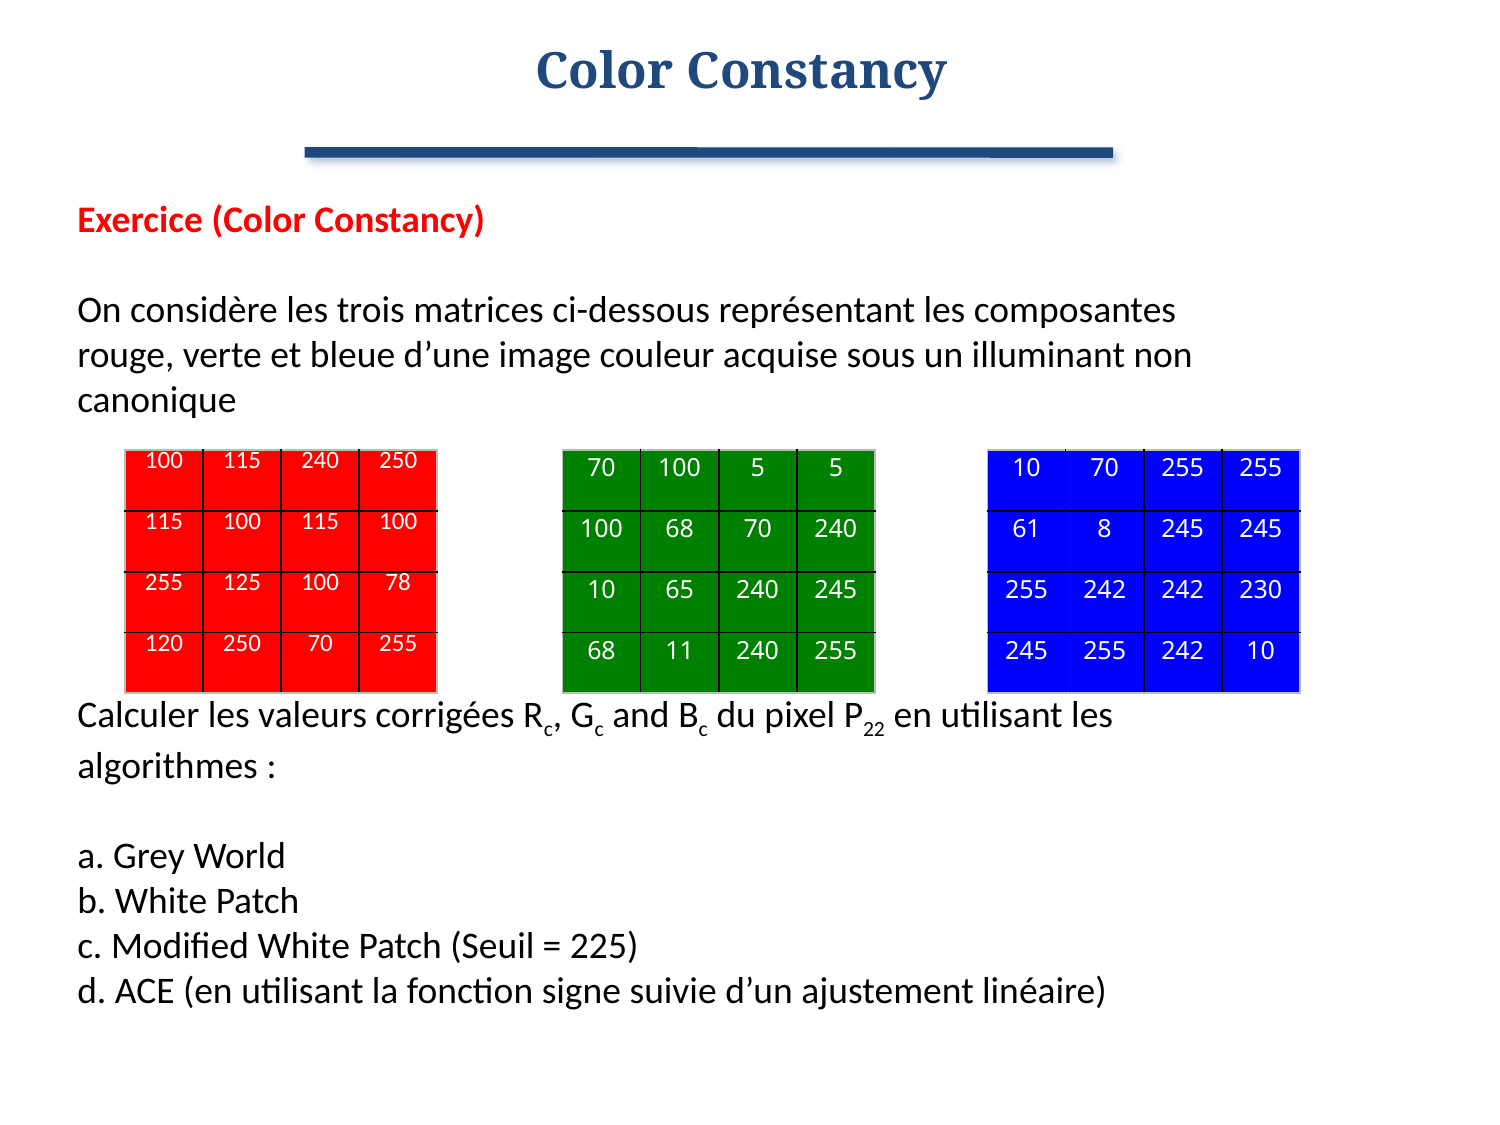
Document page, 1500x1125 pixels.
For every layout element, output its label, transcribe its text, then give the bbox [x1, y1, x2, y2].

table_cell 250 [204, 633, 280, 692]
table_cell 78 [360, 573, 436, 632]
table_header 250 [360, 451, 436, 510]
table_cell 100 [282, 573, 358, 632]
table_cell 11 [641, 633, 718, 692]
table_cell 245 [798, 573, 874, 632]
table_cell 100 [360, 512, 436, 571]
table_cell 242 [1145, 573, 1221, 632]
table_cell 120 [126, 633, 202, 692]
table_cell 68 [641, 512, 718, 571]
table_cell 255 [1066, 633, 1143, 692]
table_cell 70 [720, 512, 796, 571]
table_cell 10 [563, 573, 640, 632]
table_cell 242 [1145, 633, 1221, 692]
table_cell 240 [720, 573, 796, 632]
table_header 100 [126, 451, 202, 510]
table_header 5 [720, 451, 796, 510]
table_cell 8 [1066, 512, 1143, 571]
table_header 5 [798, 451, 874, 510]
table_header 10 [988, 451, 1065, 510]
table_header 255 [1223, 451, 1299, 510]
table_cell 115 [282, 512, 358, 571]
table_header 115 [204, 451, 280, 510]
table_cell 245 [988, 633, 1065, 692]
table_header 240 [282, 451, 358, 510]
table_cell 70 [282, 633, 358, 692]
table_cell 245 [1223, 512, 1299, 571]
text_box Exercice (Color Constancy) On considère les trois matrices ci-dessous représentant les composantes rouge, verte et bleue d’une image couleur acquise sous un illuminant non canonique Calculer les valeurs corrigées Rc, Gc and Bc du pixel P22 en utilisant les algorithmes : a. Grey World b. White Patch c. Modified White Patch (Seuil = 225) d. ACE (en utilisant la fonction signe suivie d’un ajustement linéaire) [62, 187, 1213, 1064]
table_cell 240 [720, 633, 796, 692]
table_cell 230 [1223, 573, 1299, 632]
text_box Color Constancy [520, 30, 963, 106]
table_cell 68 [563, 633, 640, 692]
table_cell 65 [641, 573, 718, 632]
table_header 255 [1145, 451, 1221, 510]
table_header 70 [1066, 451, 1143, 510]
table_cell 255 [988, 573, 1065, 632]
table_header 100 [641, 451, 718, 510]
table_cell 255 [126, 573, 202, 632]
table_cell 115 [126, 512, 202, 571]
table_cell 245 [1145, 512, 1221, 571]
table_cell 255 [360, 633, 436, 692]
table_cell 240 [798, 512, 874, 571]
table_cell 10 [1223, 633, 1299, 692]
table_cell 100 [563, 512, 640, 571]
table_cell 61 [988, 512, 1065, 571]
table_cell 242 [1066, 573, 1143, 632]
table_cell 100 [204, 512, 280, 571]
table_cell 255 [798, 633, 874, 692]
table_cell 125 [204, 573, 280, 632]
table_header 70 [563, 451, 640, 510]
